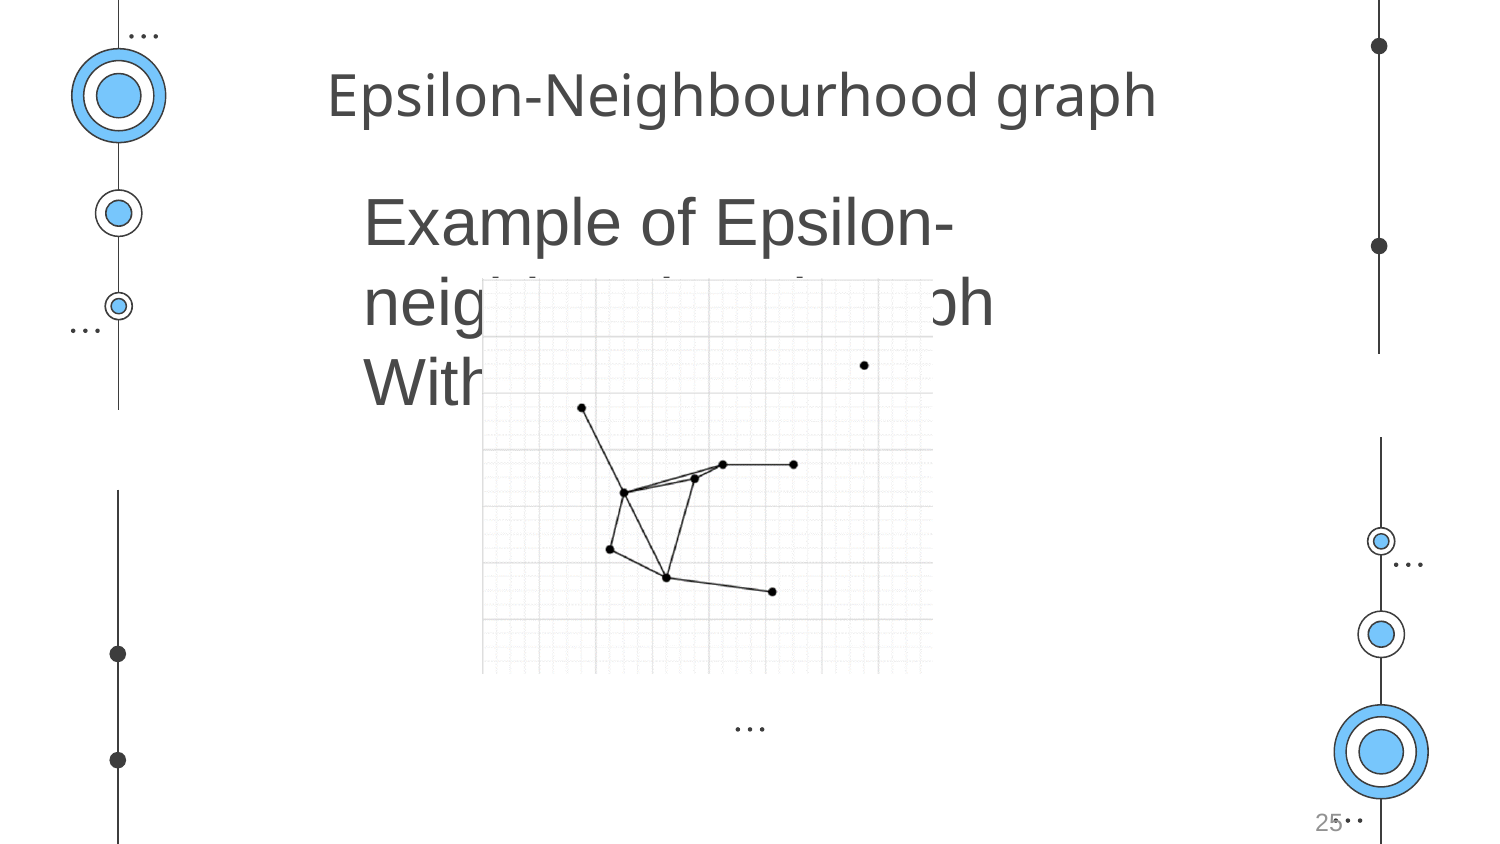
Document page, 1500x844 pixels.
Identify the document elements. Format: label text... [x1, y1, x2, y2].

slide_number 25 [1020, 798, 1359, 844]
picture [481, 278, 933, 675]
subtitle Example of Epsilon-neighbourhood graph With ε = 2 : [348, 163, 1138, 350]
title Epsilon-Neighbourhood graph [272, 43, 1214, 138]
